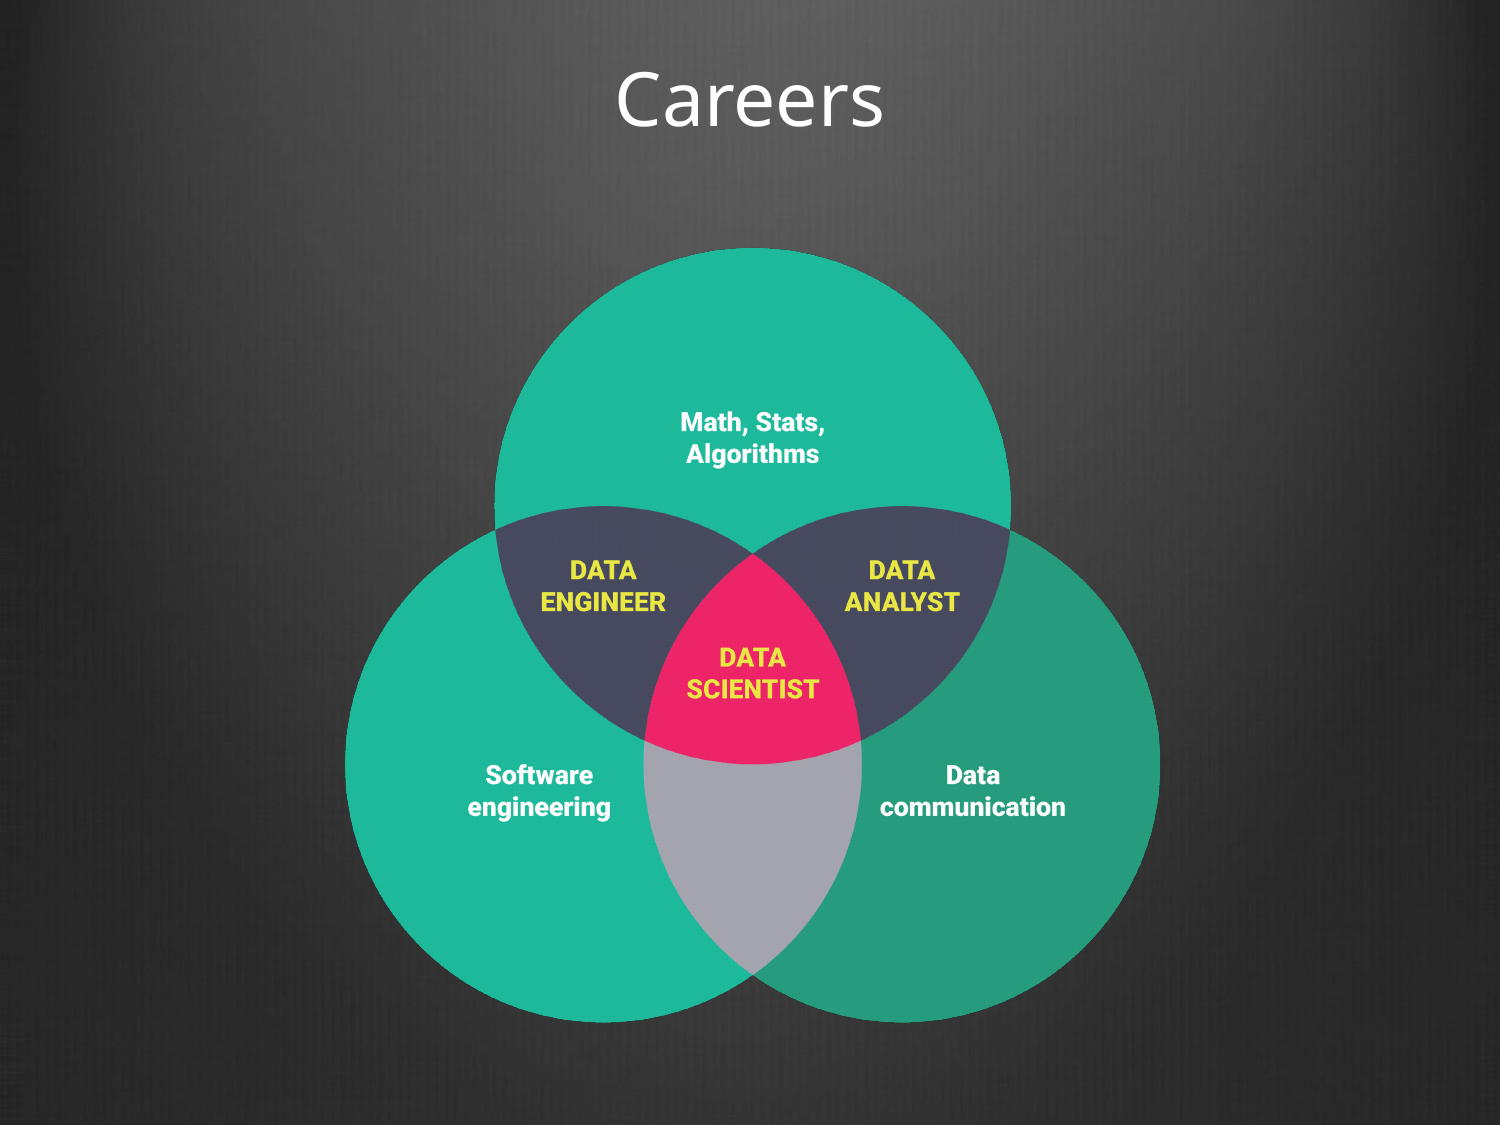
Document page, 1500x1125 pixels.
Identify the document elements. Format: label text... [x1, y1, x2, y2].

picture [313, 196, 1192, 1074]
text_box Careers [0, 2, 1500, 150]
